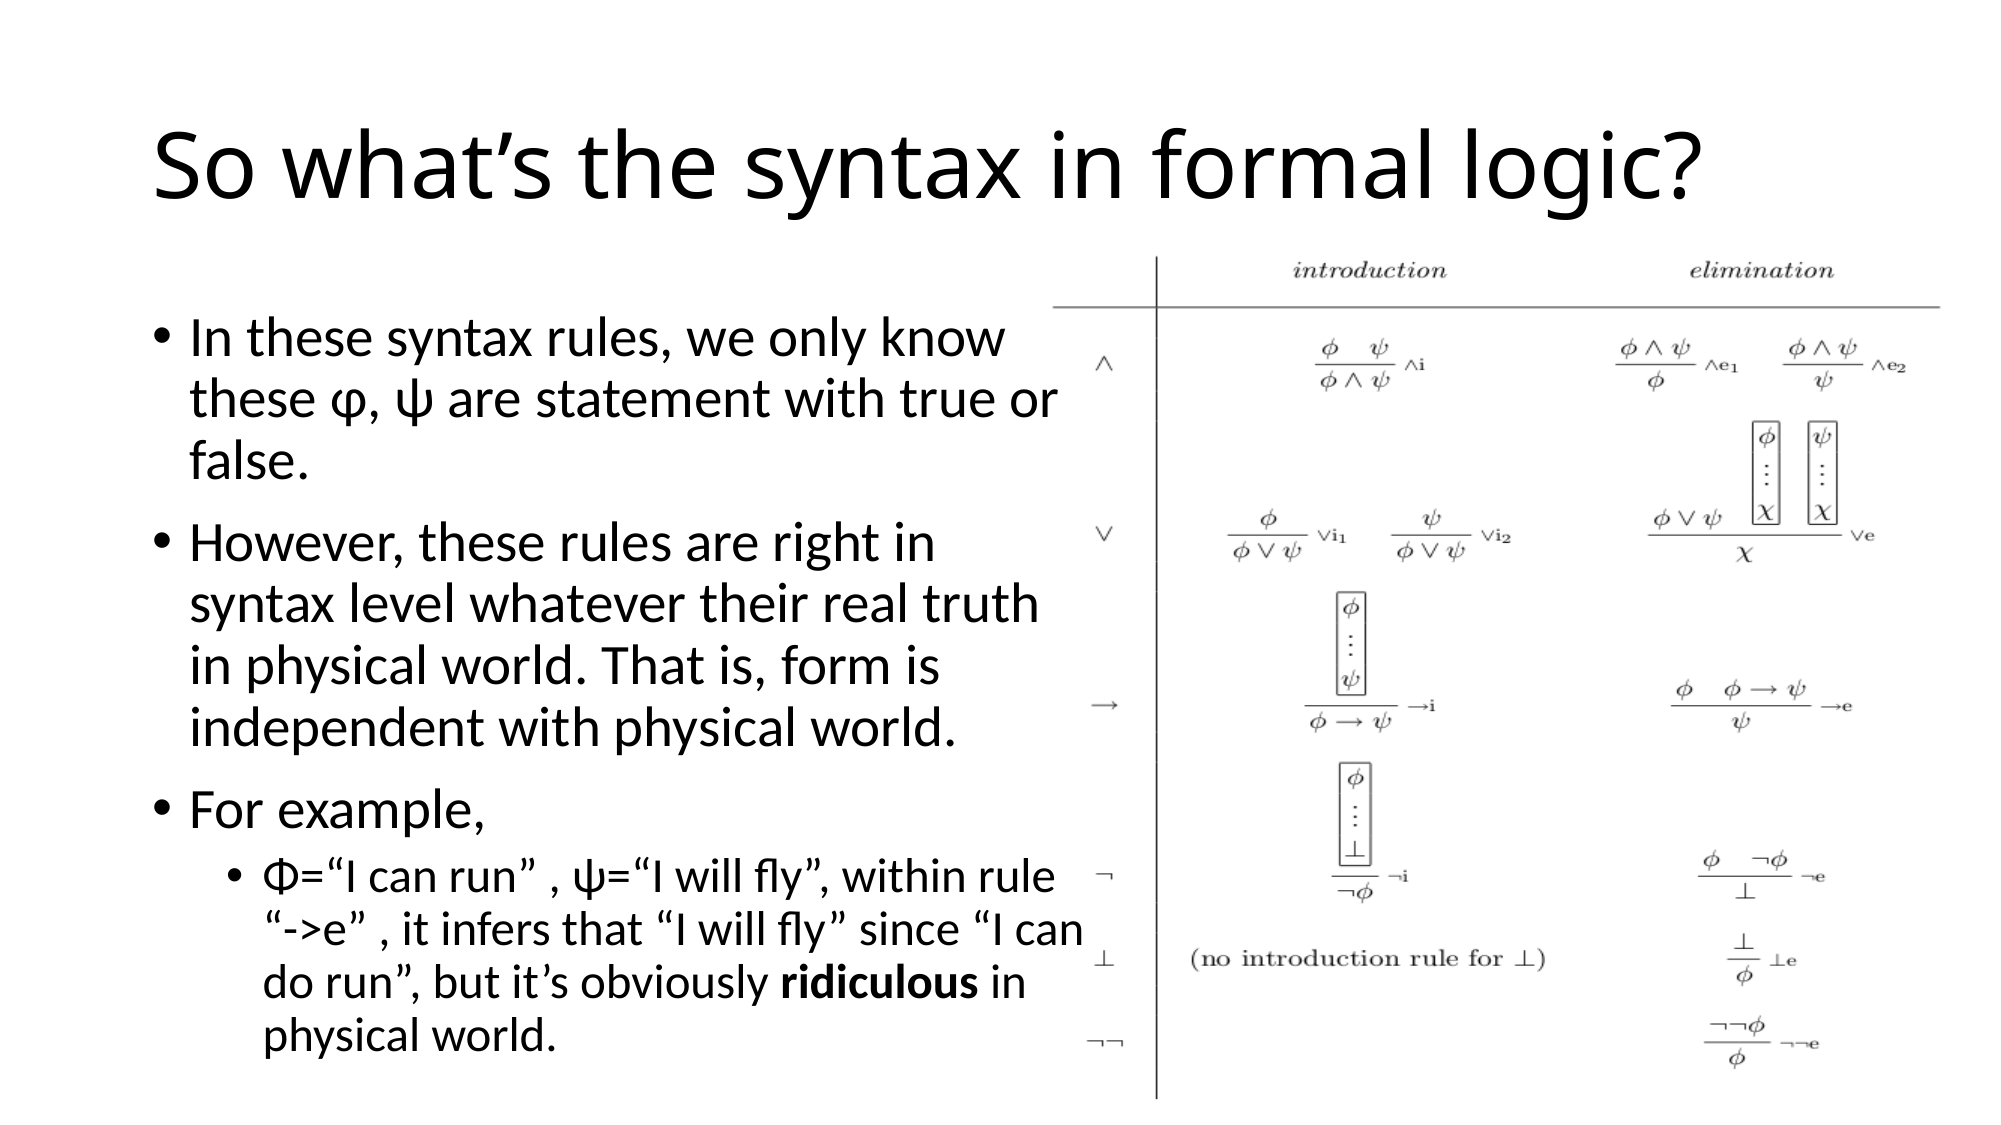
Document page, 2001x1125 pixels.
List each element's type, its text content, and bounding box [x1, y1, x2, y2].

picture [1030, 250, 1958, 1110]
list In these syntax rules, we only know these φ, ψ are statement with true or false. However, these rules are right in syntax level whatever their real truth in physical world. That is, form is independent with physical world. For example, Φ=“I can run” , ψ=“I will fly”, within rule “->e” , it infers that “I will fly” since “I can do run”, but it’s obviously ridiculous in physical world. [137, 299, 1030, 1076]
title So what’s the syntax in formal logic? [137, 59, 1863, 278]
